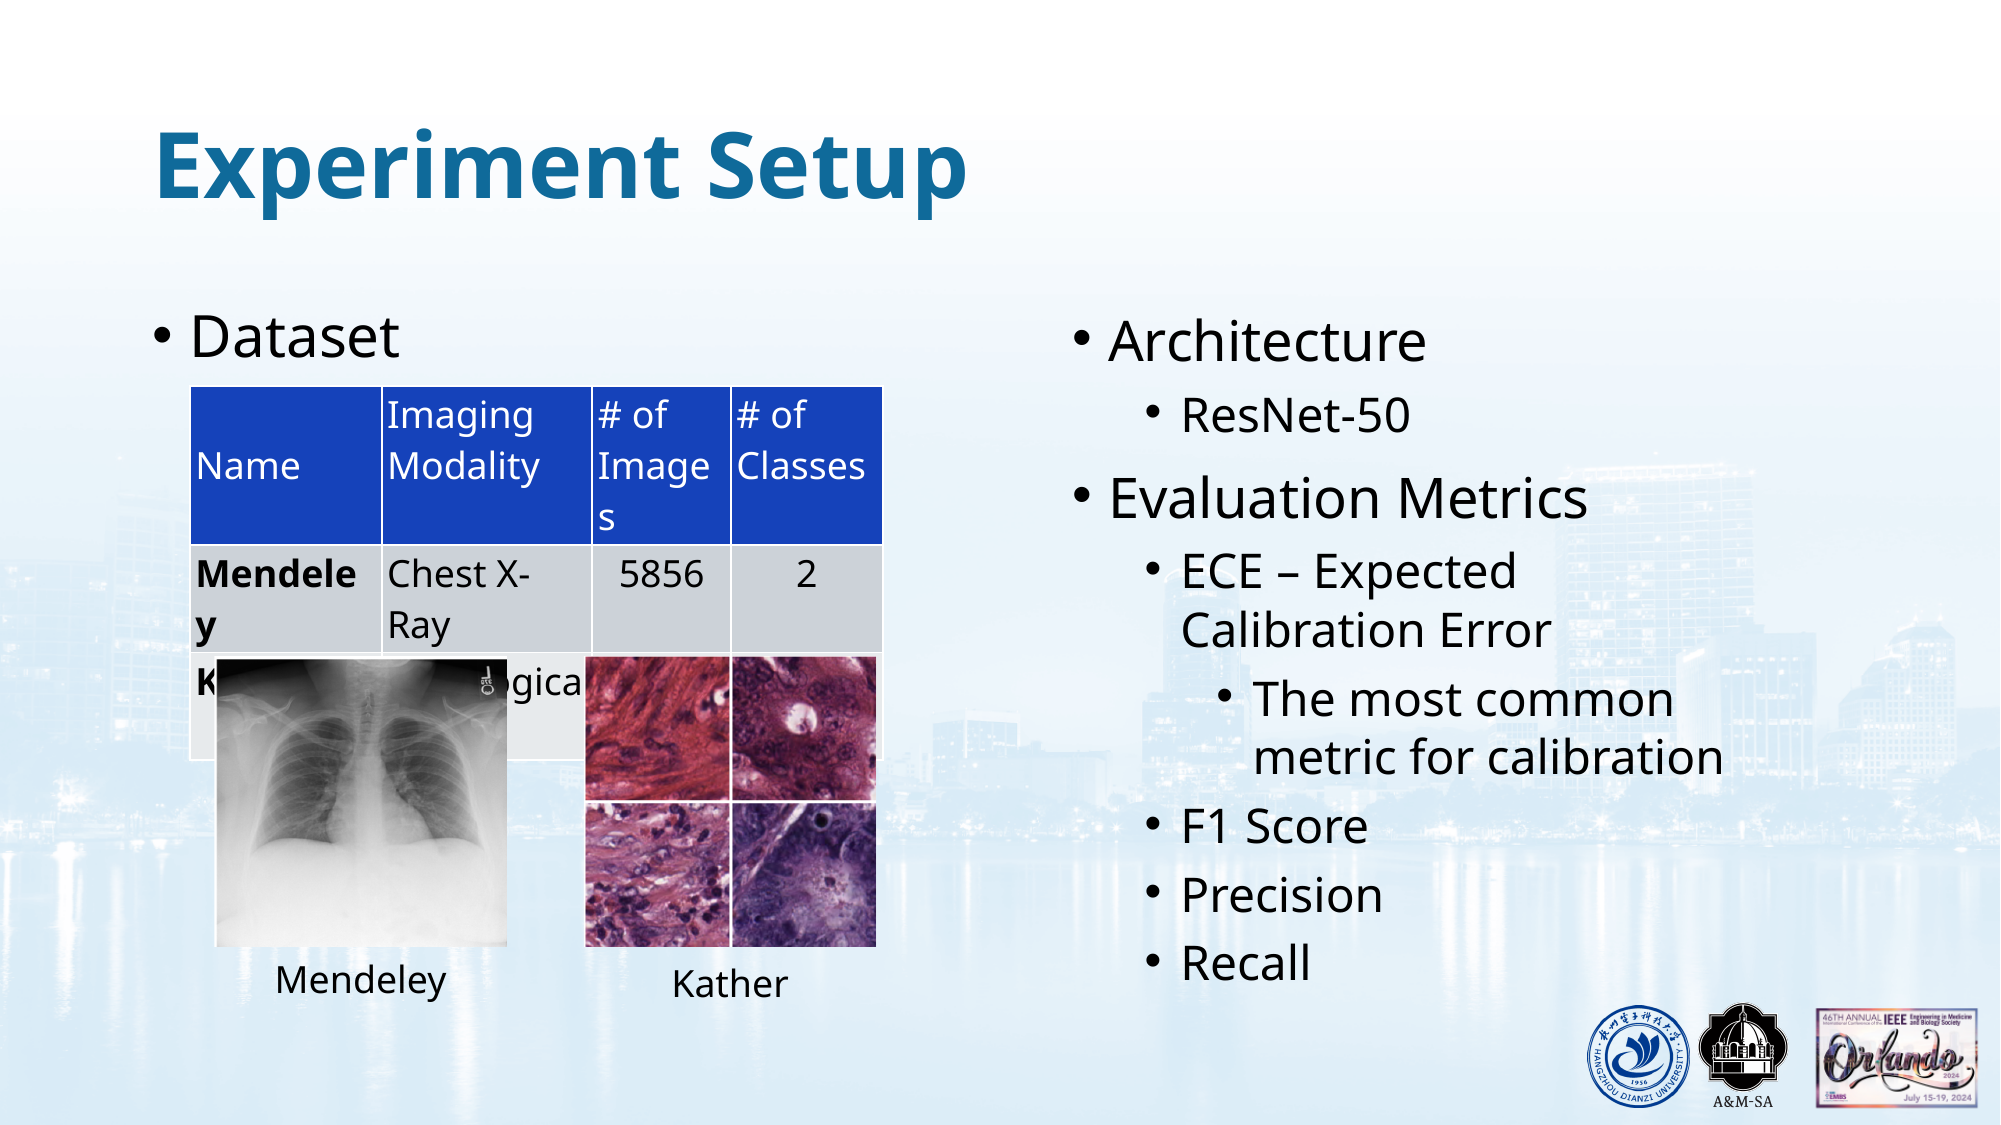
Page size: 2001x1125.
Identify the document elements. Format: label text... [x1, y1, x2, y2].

text_box Kather [656, 952, 804, 1013]
title Experiment Setup [137, 59, 1863, 278]
table_cell 8 [732, 653, 882, 759]
table_header # of Images [593, 387, 730, 544]
table_cell Chest X-Ray [383, 546, 591, 652]
table_header Name [191, 387, 381, 544]
text_box Architecture ResNet-50 Evaluation Metrics ECE – Expected Calibration Error The most common metric for calibration F1 Score Precision Recall [1057, 299, 1751, 1014]
table_cell Mendeley [191, 546, 381, 652]
table_cell Histological [383, 653, 591, 759]
picture [0, 0, 2000, 1125]
list Dataset [137, 299, 870, 1014]
table_cell 2 [732, 546, 882, 652]
table_header # of Classes [732, 387, 882, 544]
table_header Imaging Modality [383, 387, 591, 544]
table_cell Kather [191, 653, 381, 759]
table_cell 5856 [593, 546, 730, 652]
text_box Mendeley [259, 949, 462, 1009]
